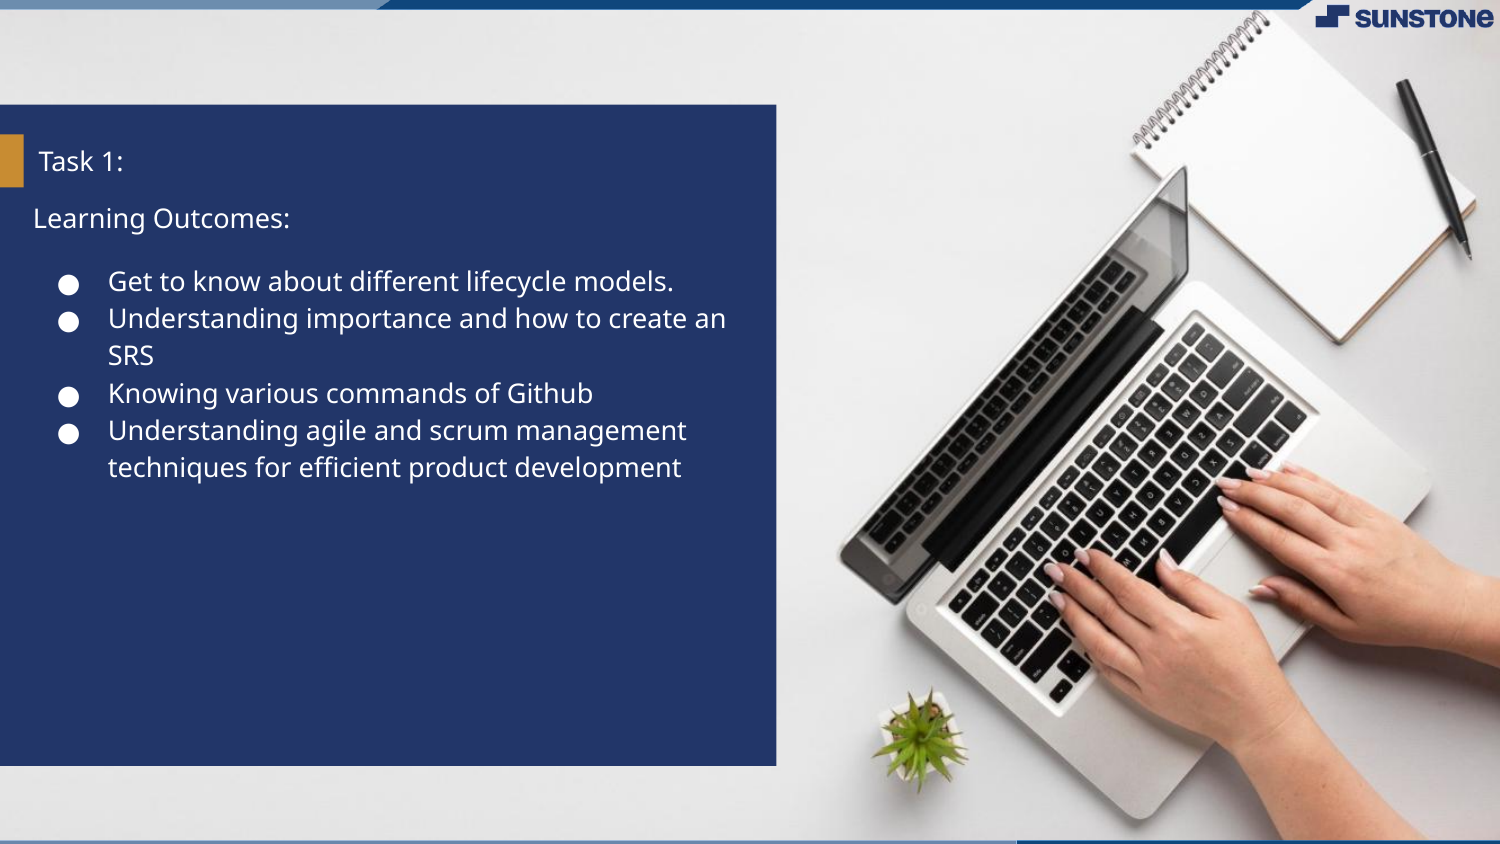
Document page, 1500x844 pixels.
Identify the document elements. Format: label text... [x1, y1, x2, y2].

list Learning Outcomes: Get to know about different lifecycle models. Understanding importance and how to create an SRS Knowing various commands of Github Understanding agile and scrum management techniques for efficient product development [18, 189, 765, 743]
title Task 1: [23, 132, 770, 190]
picture [0, 0, 1500, 844]
